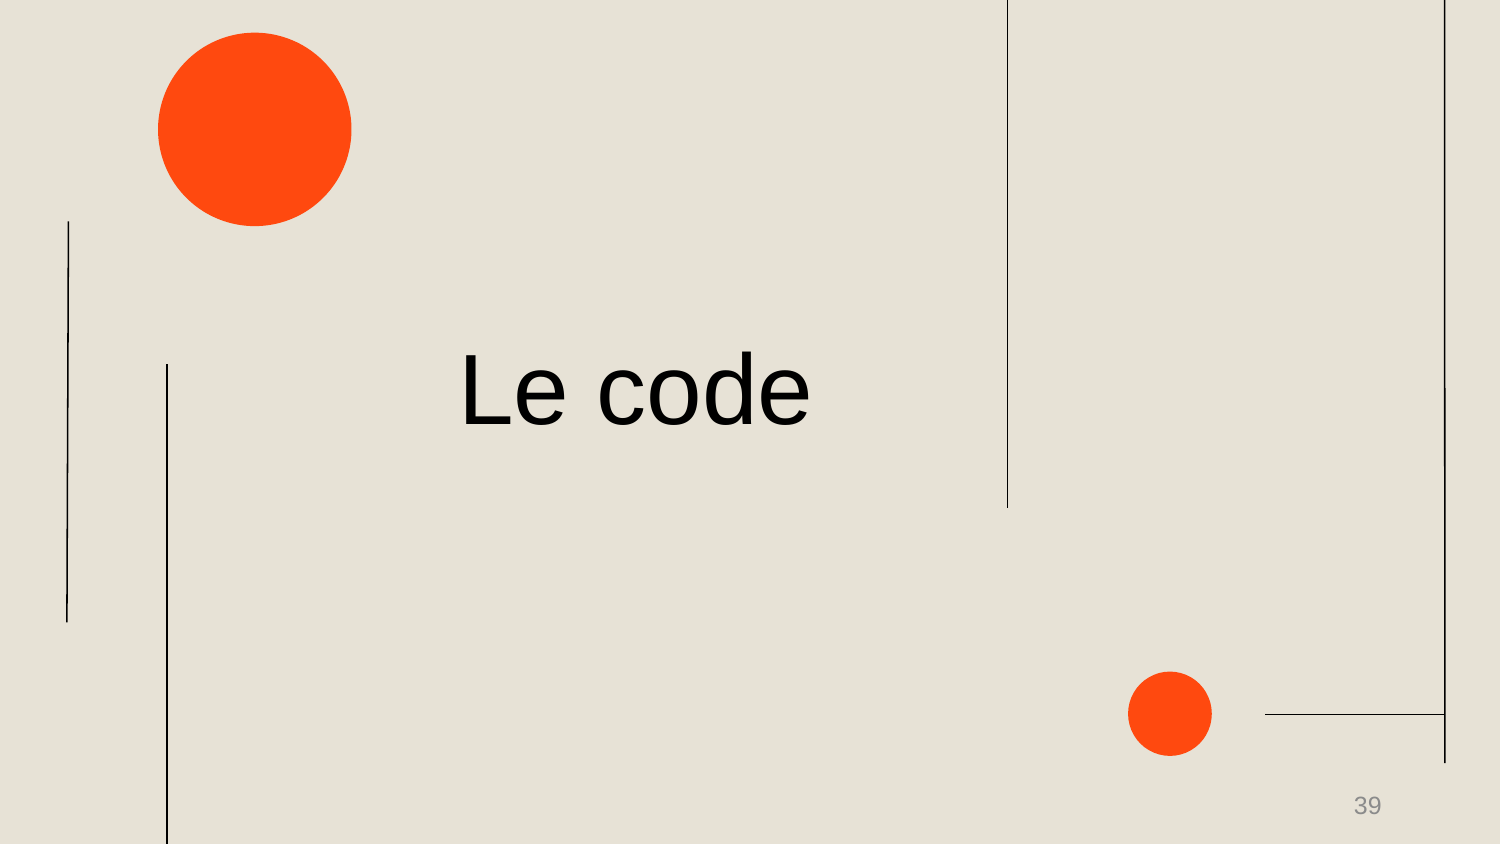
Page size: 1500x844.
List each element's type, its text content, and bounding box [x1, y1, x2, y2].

slide_number 39 [1059, 782, 1397, 828]
title Le code [44, 189, 1228, 581]
text_box [158, 32, 352, 227]
text_box [1128, 671, 1212, 756]
